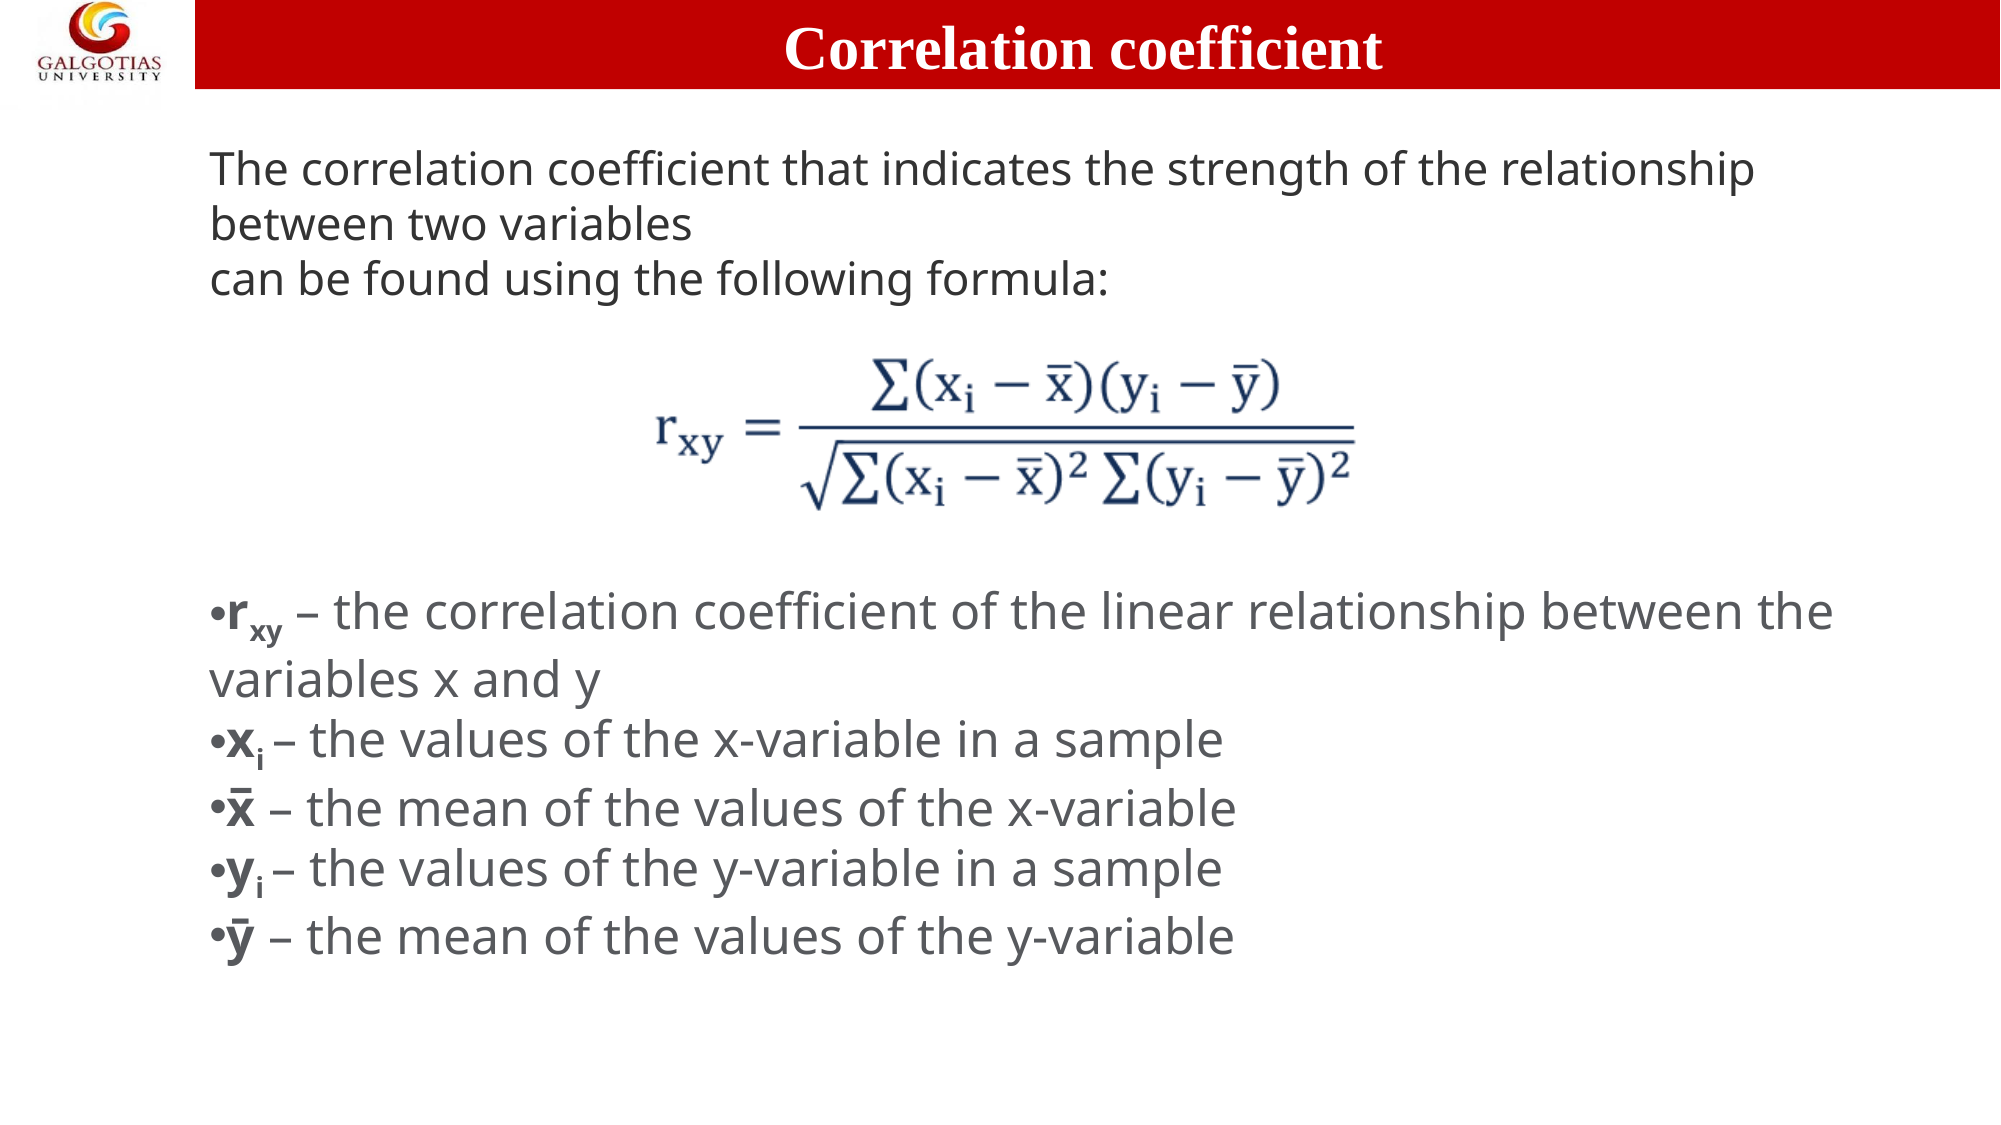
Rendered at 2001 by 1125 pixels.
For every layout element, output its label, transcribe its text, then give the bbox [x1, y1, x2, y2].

text_box The correlation coefficient that indicates the strength of the relationship between two variables can be found using the following formula: rxy – the correlation coefficient of the linear relationship between the variables x and y xi – the values of the x-variable in a sample x̅ – the mean of the values of the x-variable yi – the values of the y-variable in a sample ȳ – the mean of the values of the y-variable [194, 132, 1913, 1027]
picture [585, 337, 1373, 539]
text_box Correlation coefficient [195, 0, 2000, 90]
picture [0, 0, 195, 110]
